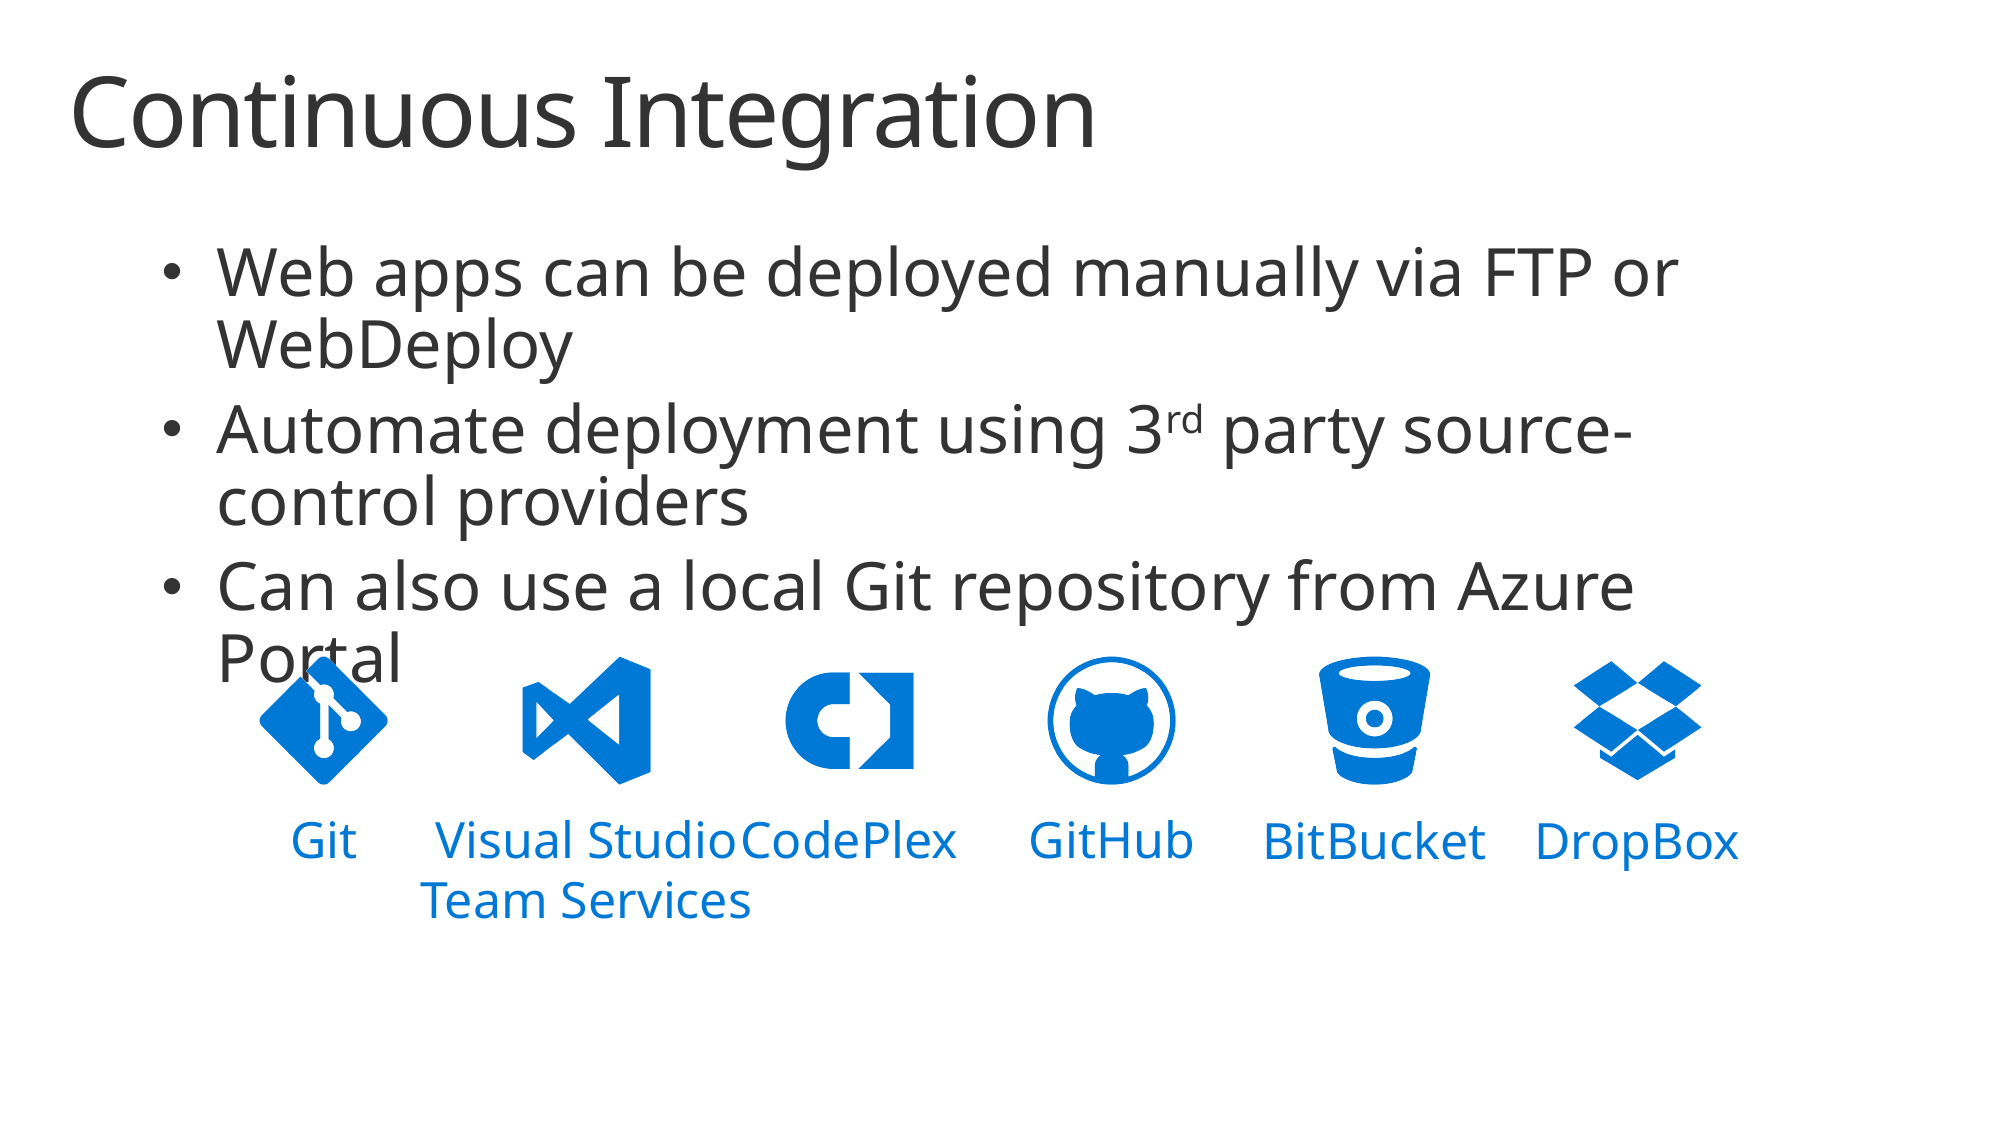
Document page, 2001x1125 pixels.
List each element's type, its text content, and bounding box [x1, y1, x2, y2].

title Continuous Integration [44, 47, 1957, 196]
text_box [259, 656, 1741, 938]
list Web apps can be deployed manually via FTP or WebDeploy Automate deployment using 3rd party source-control providers Can also use a local Git repository from Azure Portal [137, 223, 1863, 938]
